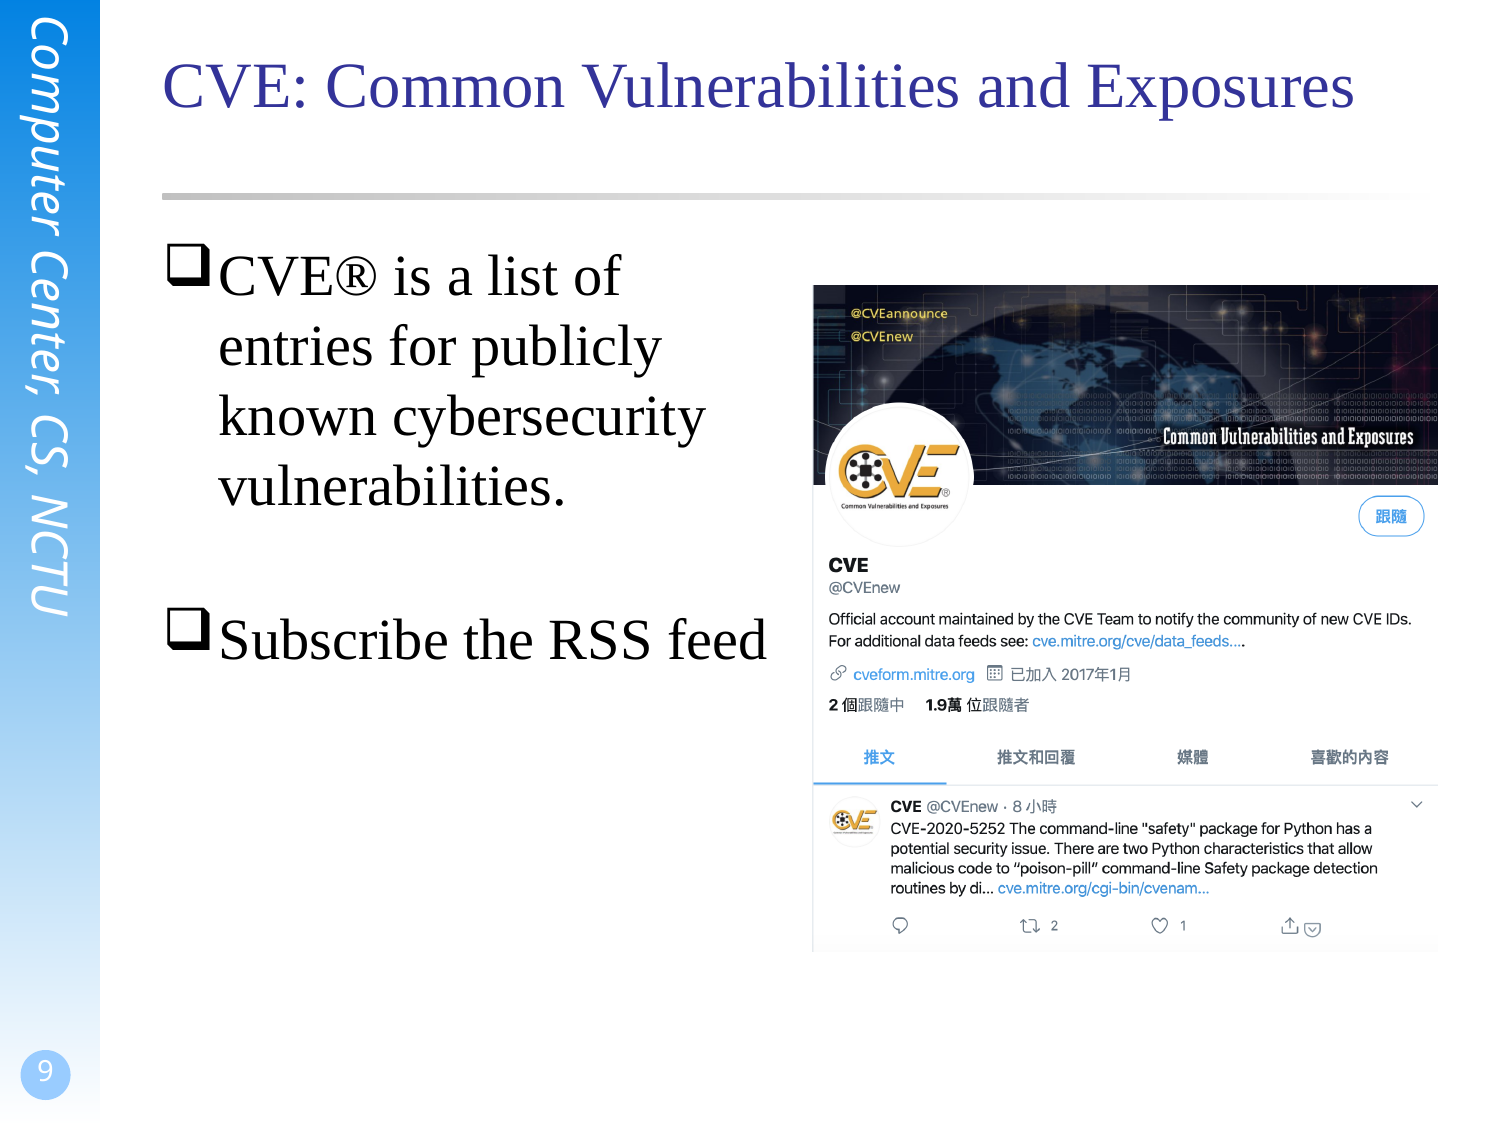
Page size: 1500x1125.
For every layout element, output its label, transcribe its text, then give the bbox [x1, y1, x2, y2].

title CVE: Common Vulnerabilities and Exposures [162, 42, 1438, 231]
list CVE® is a list of entries for publicly known cybersecurity vulnerabilities. Subscribe the RSS feed [162, 237, 788, 1000]
picture [812, 285, 1438, 953]
